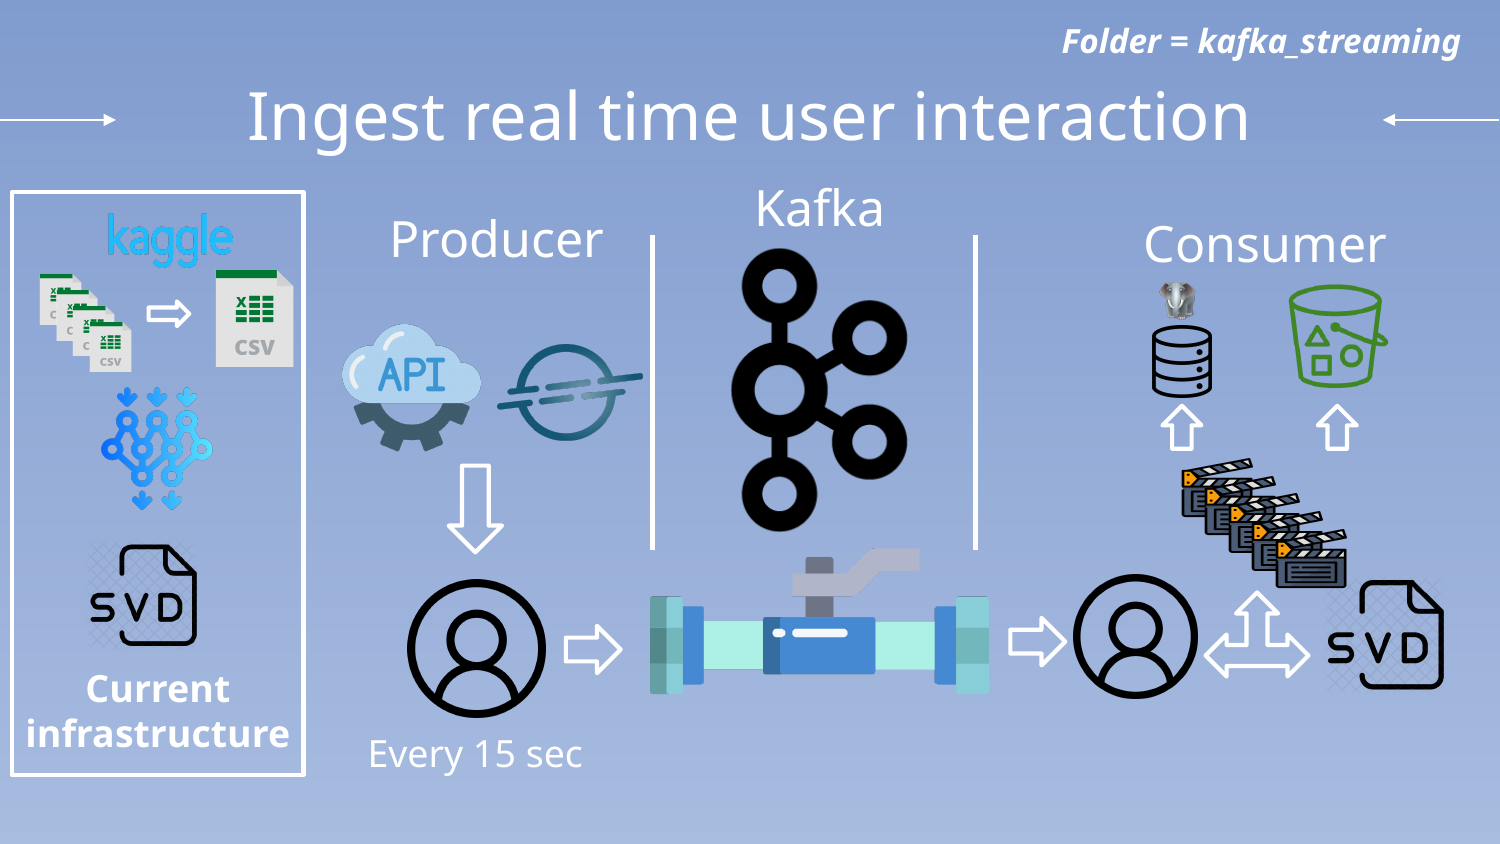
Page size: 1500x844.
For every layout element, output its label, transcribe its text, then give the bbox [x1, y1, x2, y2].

picture [1320, 571, 1446, 697]
text_box Kafka [664, 161, 976, 257]
picture [496, 203, 1000, 802]
picture [342, 318, 481, 457]
text_box [563, 623, 623, 676]
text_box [34, 274, 137, 373]
picture [1282, 281, 1393, 392]
picture [93, 385, 221, 513]
text_box Consumer [1110, 197, 1422, 293]
text_box [10, 190, 306, 649]
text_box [1174, 456, 1353, 591]
text_box Current infrastructure [0, 649, 307, 802]
picture [1158, 282, 1197, 320]
text_box [1160, 407, 1204, 451]
text_box [1203, 598, 1311, 679]
text_box Producer [341, 192, 653, 288]
picture [407, 578, 546, 718]
picture [82, 191, 304, 367]
text_box [446, 463, 504, 555]
title Ingest real time user interaction [116, 59, 1383, 236]
picture [82, 537, 199, 654]
text_box Every 15 sec [319, 714, 631, 811]
text_box [1008, 615, 1067, 668]
text_box Folder = kafka_streaming [1046, 5, 1500, 158]
picture [1072, 574, 1198, 700]
picture [1151, 324, 1212, 398]
text_box [1315, 403, 1359, 451]
